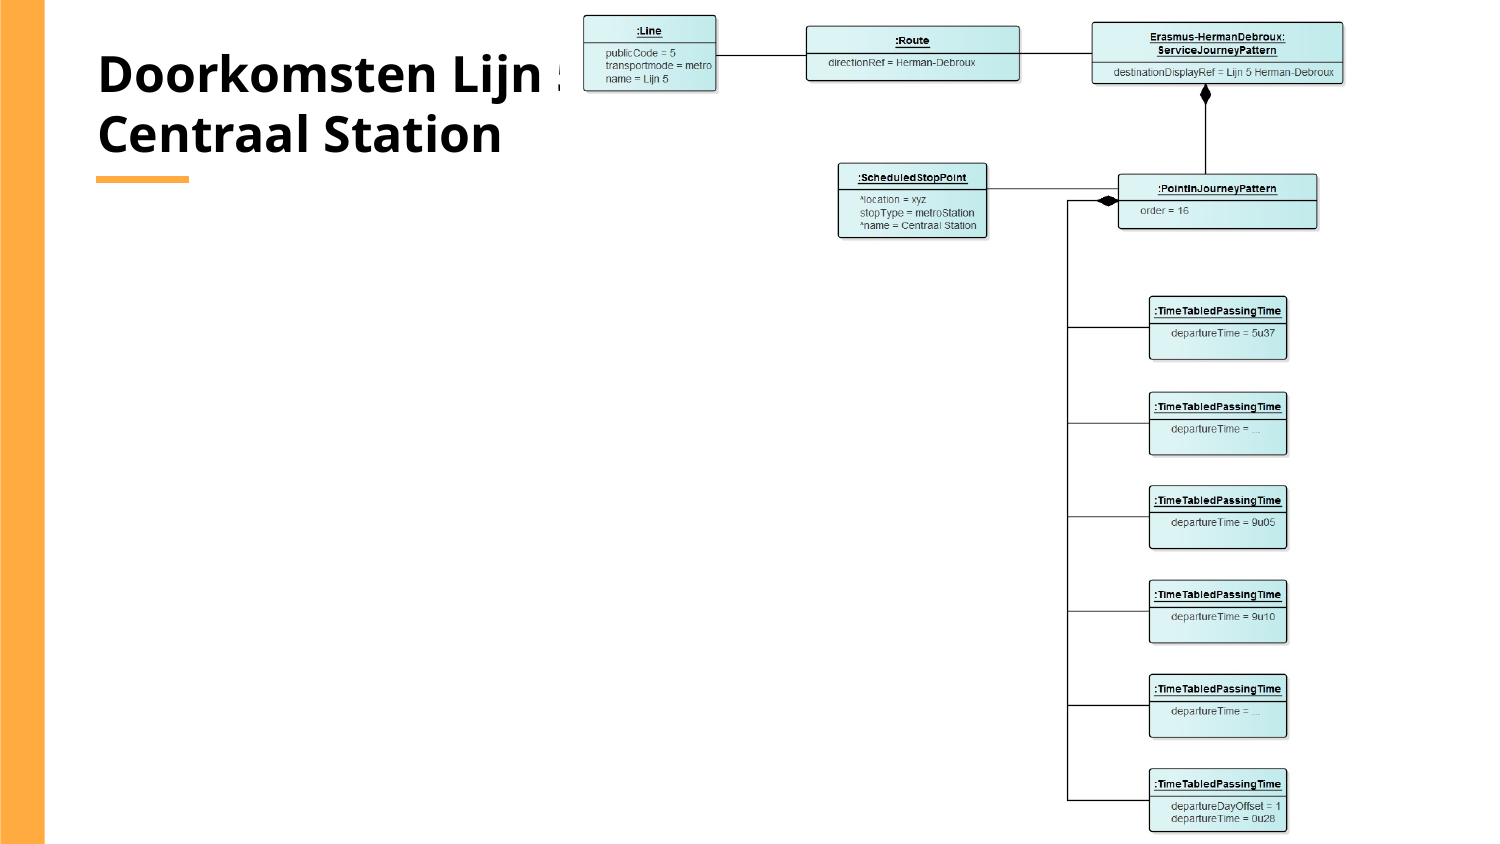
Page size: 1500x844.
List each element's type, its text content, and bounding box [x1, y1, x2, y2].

text_box Doorkomsten Lijn 5 Centraal Station [82, 27, 554, 101]
picture [559, 0, 1363, 844]
text_box [0, 0, 45, 844]
